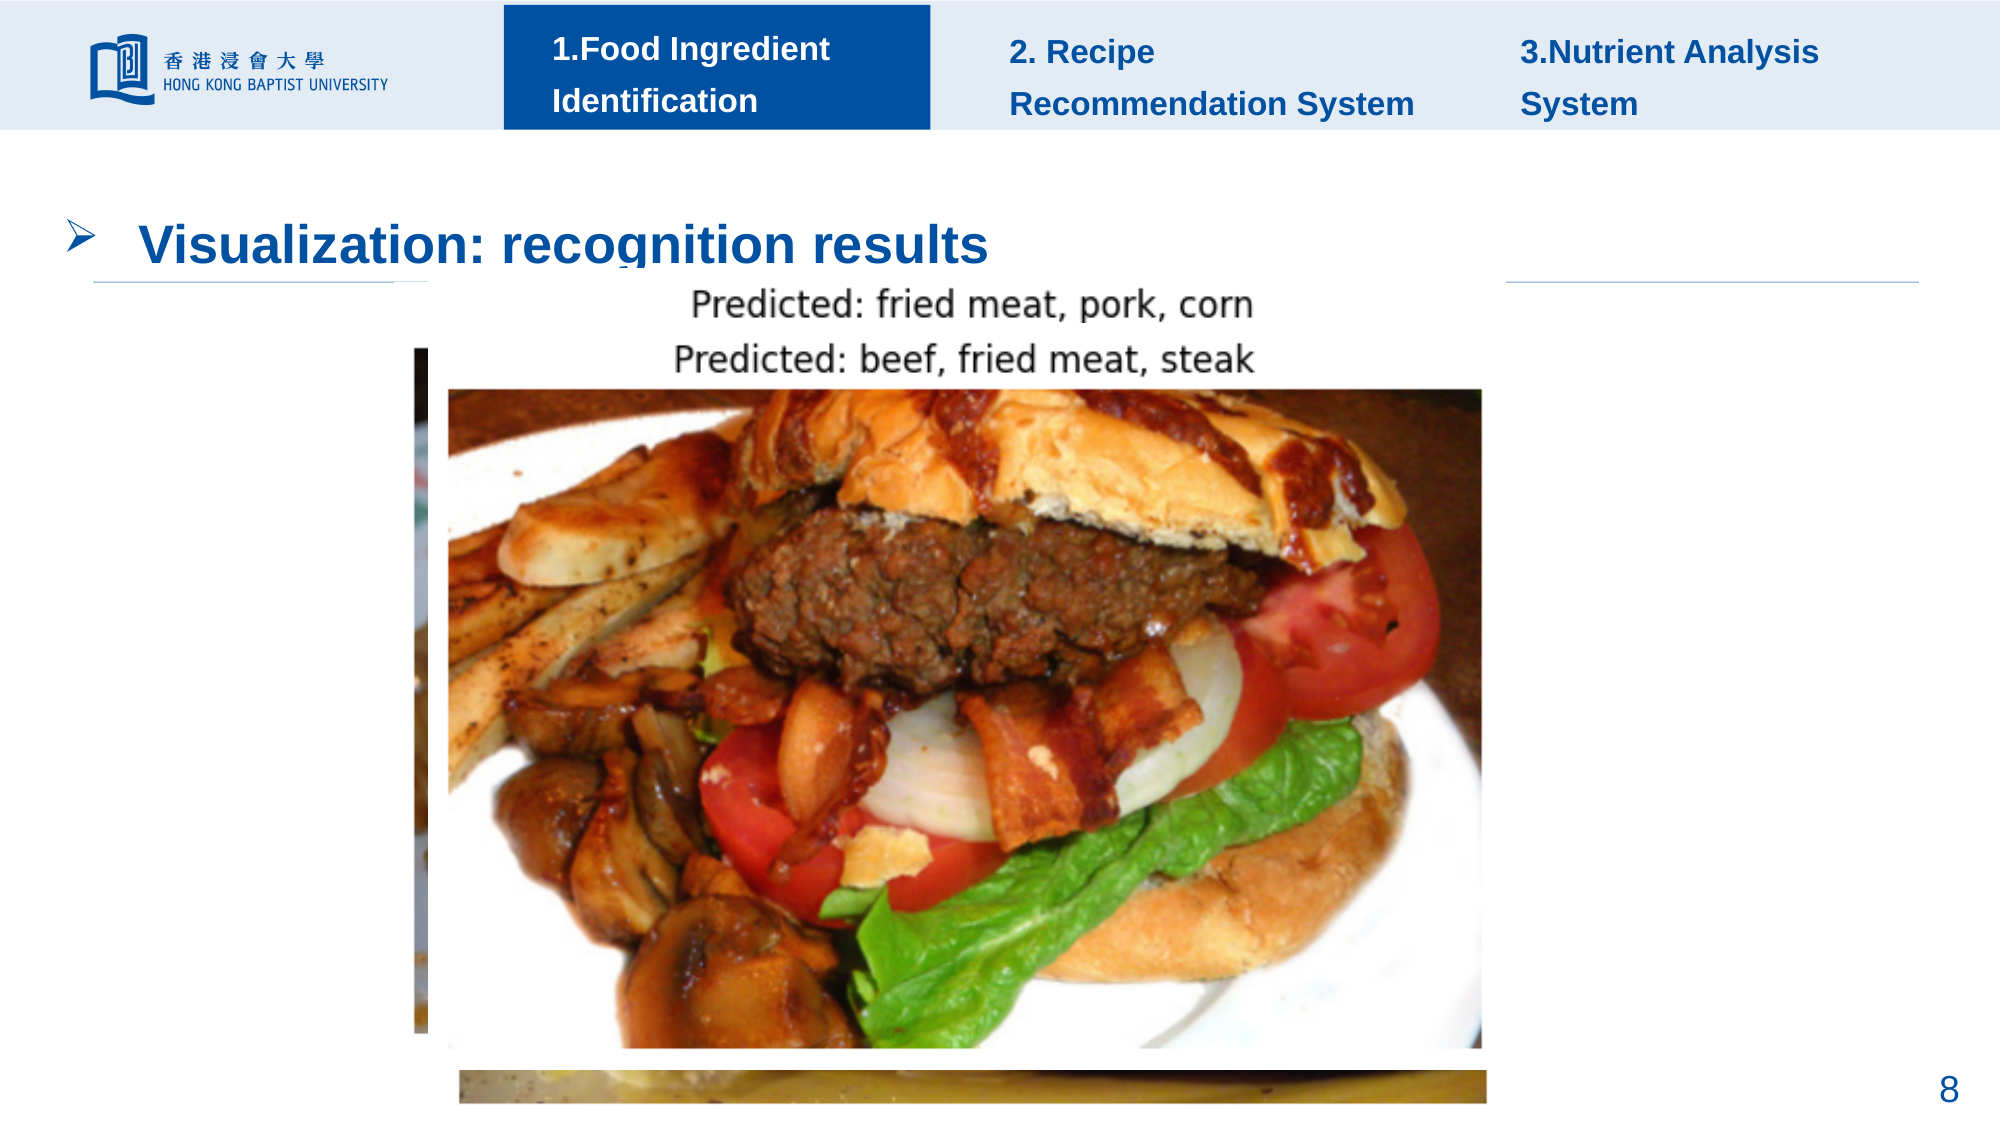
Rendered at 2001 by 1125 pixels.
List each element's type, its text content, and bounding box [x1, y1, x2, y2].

text_box 3.Nutrient Analysis System [1505, 10, 1875, 130]
text_box 2. Recipe Recommendation System [994, 10, 1442, 130]
picture [393, 268, 1506, 1125]
text_box 1.Food Ingredient Identification [537, 7, 871, 126]
text_box Visualization: recognition results [48, 182, 1875, 282]
picture [90, 33, 388, 106]
text_box [503, 4, 931, 131]
slide_number 4 [1899, 1050, 2000, 1111]
text_box [0, 0, 2000, 131]
